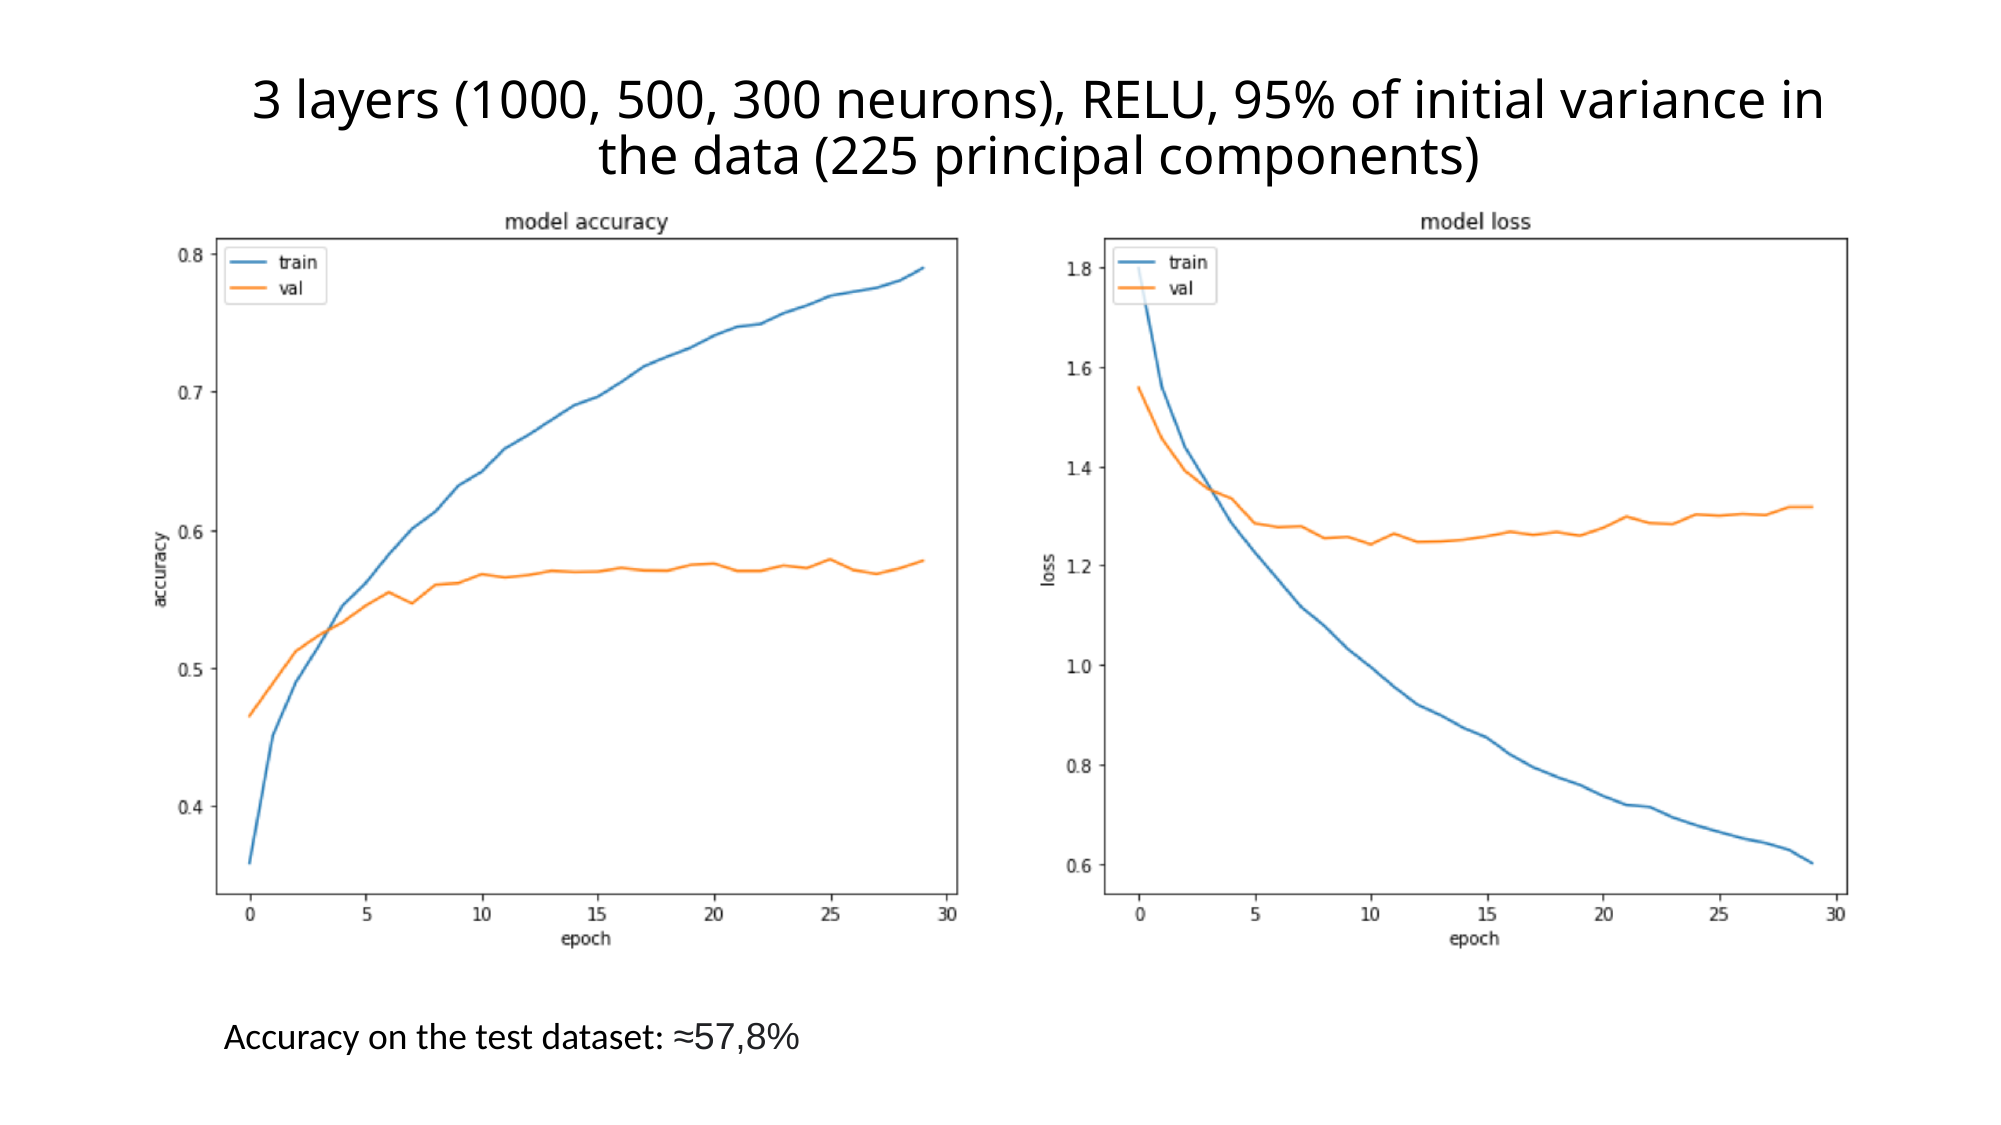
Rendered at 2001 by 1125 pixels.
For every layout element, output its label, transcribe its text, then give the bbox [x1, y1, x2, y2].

text_box Accuracy on the test dataset: ≈57,8% [208, 1004, 903, 1065]
title 3 layers (1000, 500, 300 neurons), RELU, 95% of initial variance in the data (225 principal components) [209, 76, 1871, 194]
picture [145, 208, 1871, 956]
